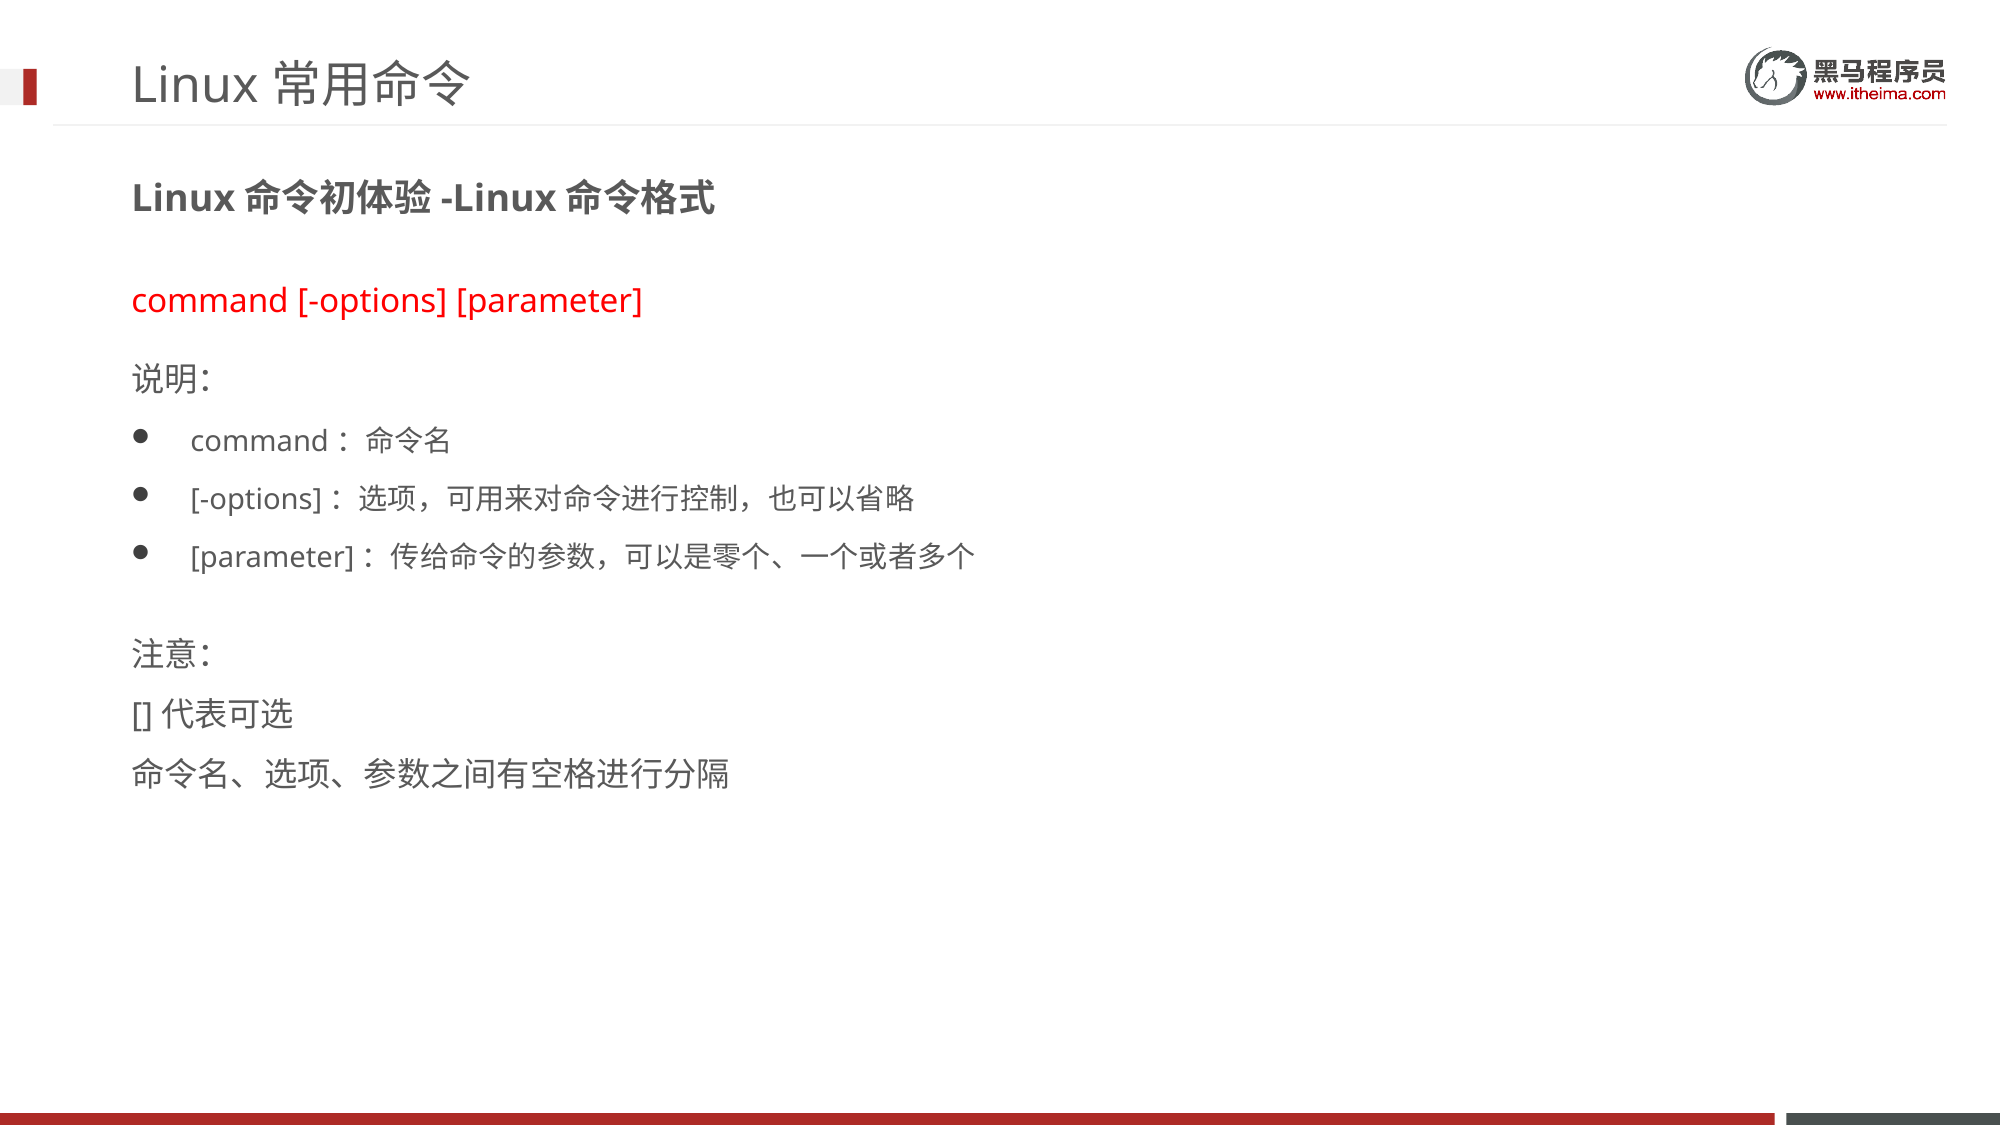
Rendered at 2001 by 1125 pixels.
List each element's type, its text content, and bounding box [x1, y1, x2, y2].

text_box command [-options] [parameter] 说明： command：命令名 [-options]：选项，可用来对命令进行控制，也可以省略 [parameter]：传给命令的参数，可以是零个、一个或者多个 注意： []代表可选 命令名、选项、参数之间有空格进行分隔 [116, 259, 1788, 853]
title Linux常用命令 [116, 40, 1556, 125]
picture [1744, 46, 1946, 106]
list Linux命令初体验-Linux命令格式 [116, 154, 1880, 239]
